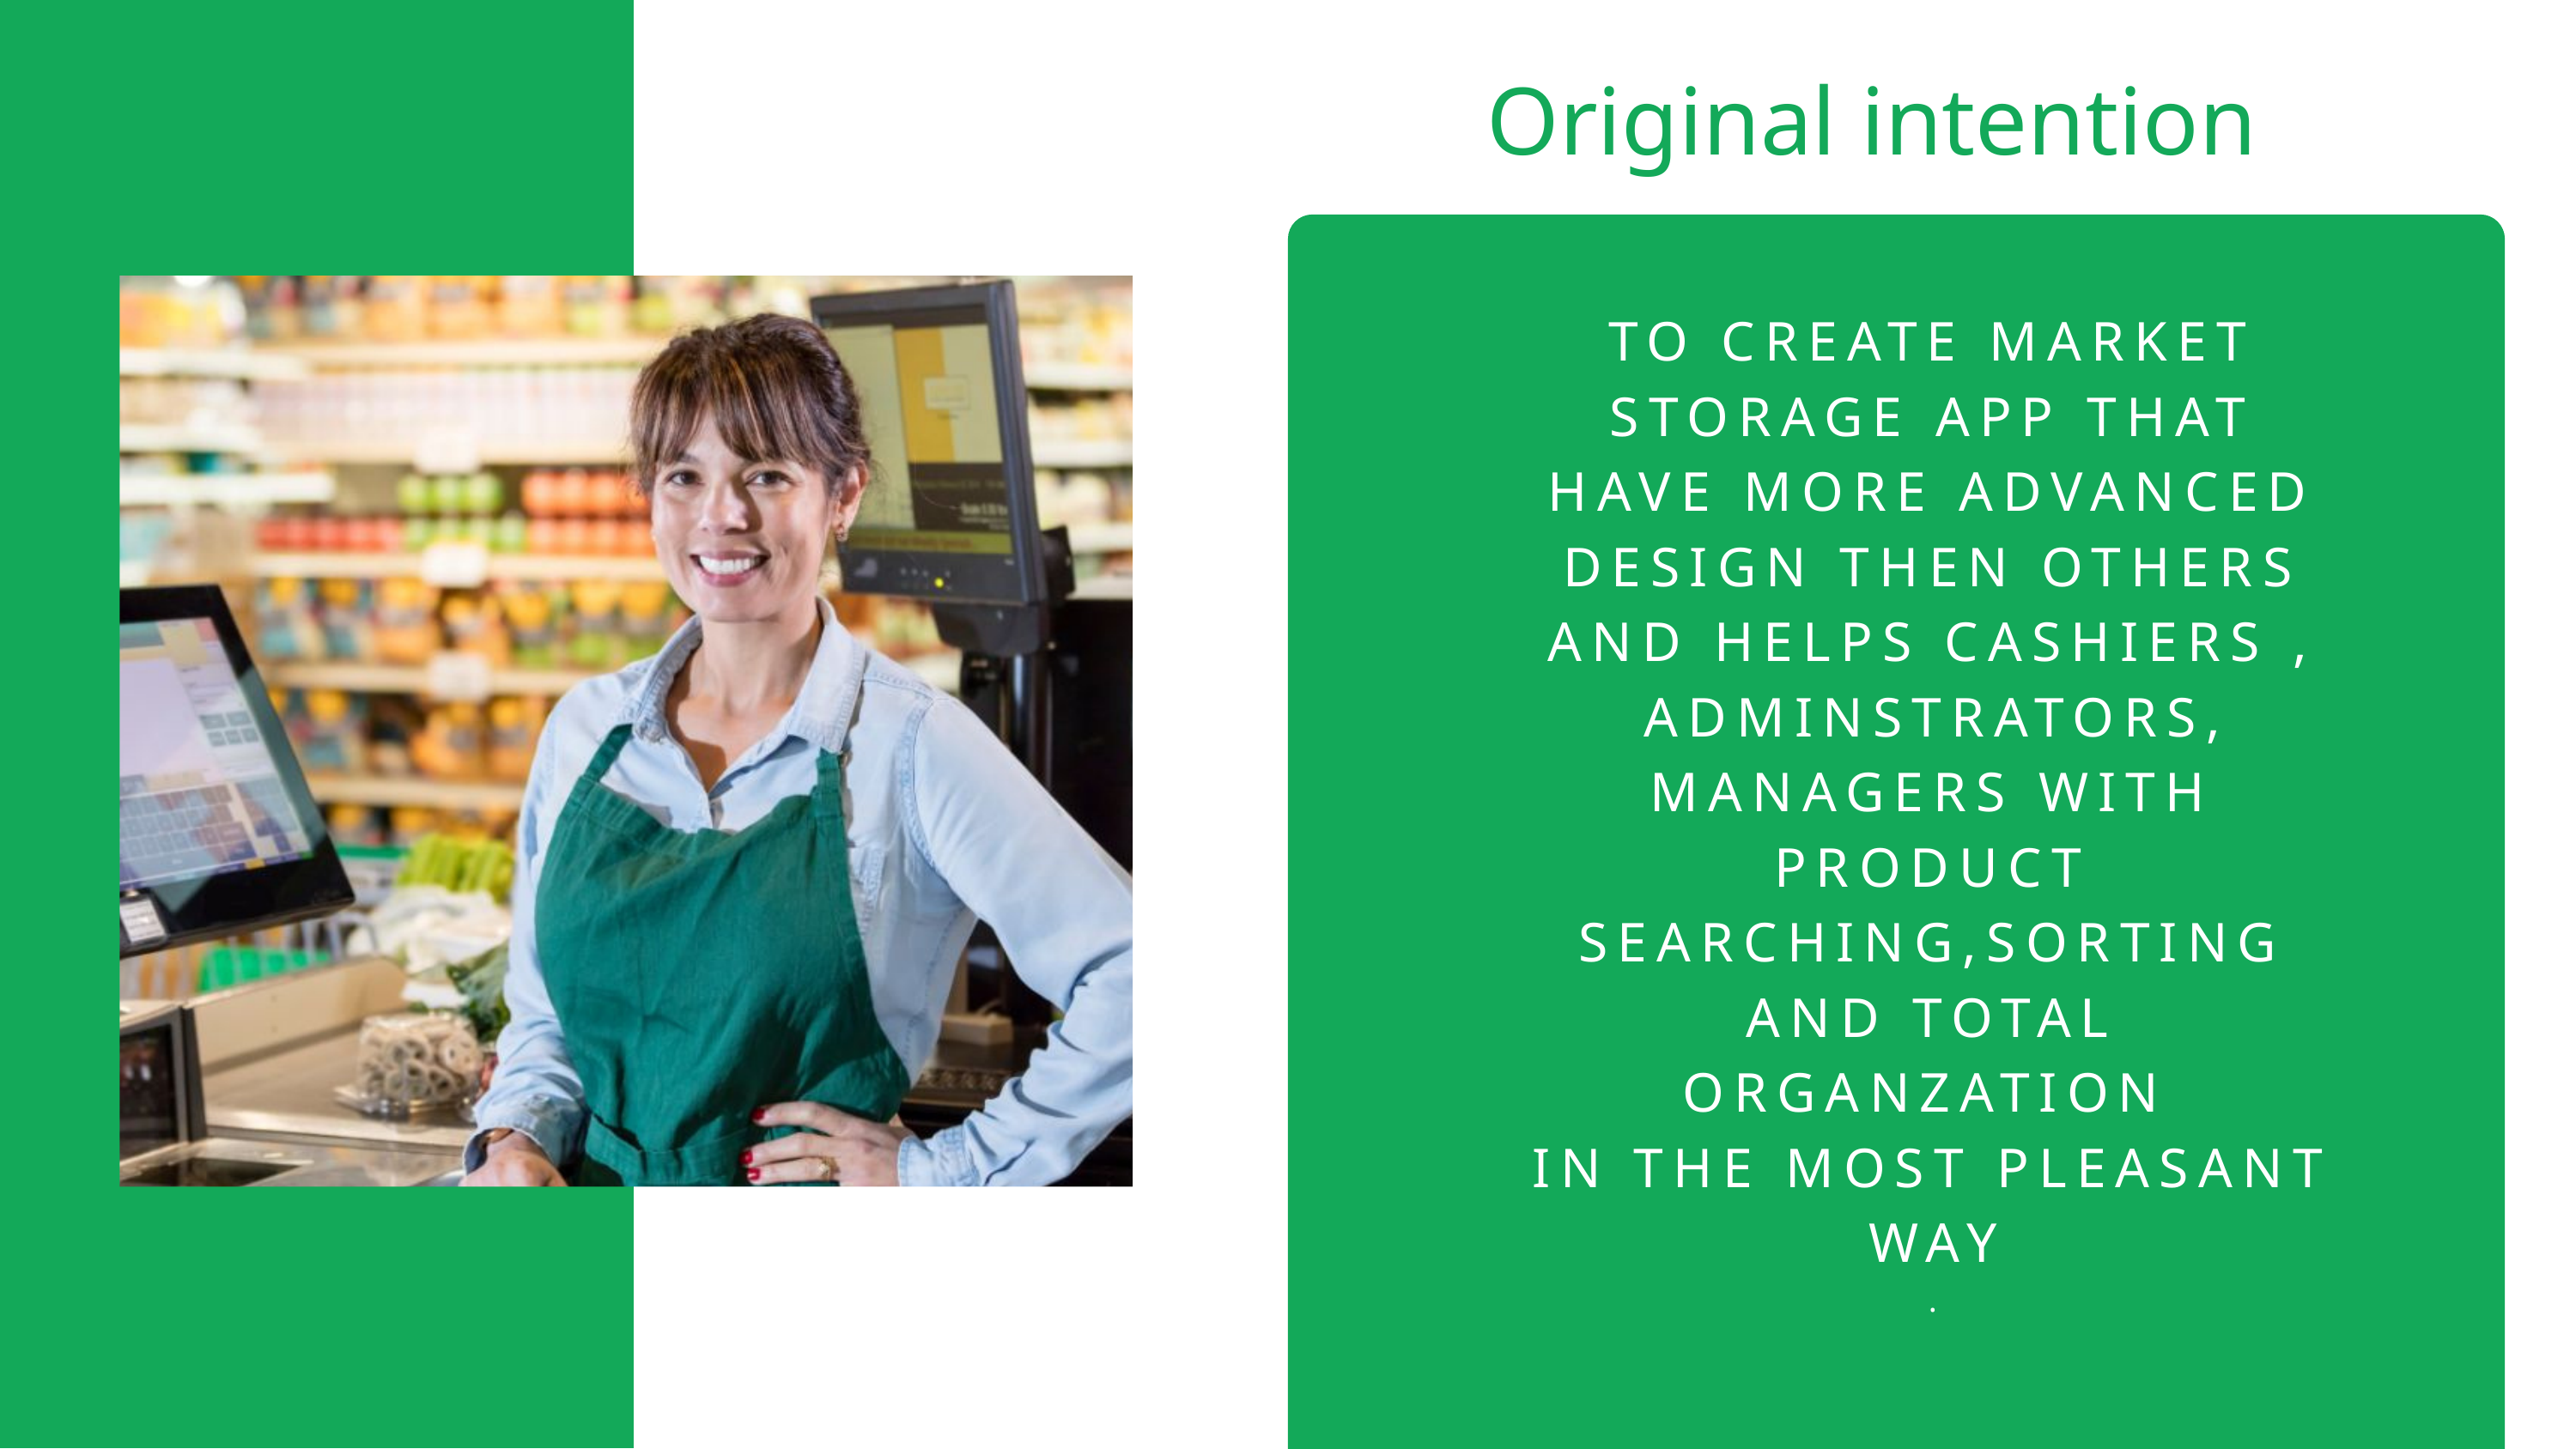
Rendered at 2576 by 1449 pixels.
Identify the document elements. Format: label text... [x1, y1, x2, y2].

text_box [641, 276, 1133, 1187]
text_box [240, 330, 1028, 1118]
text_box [1287, 214, 2506, 1449]
text_box Original intention [1486, 0, 2337, 173]
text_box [0, 0, 635, 1449]
